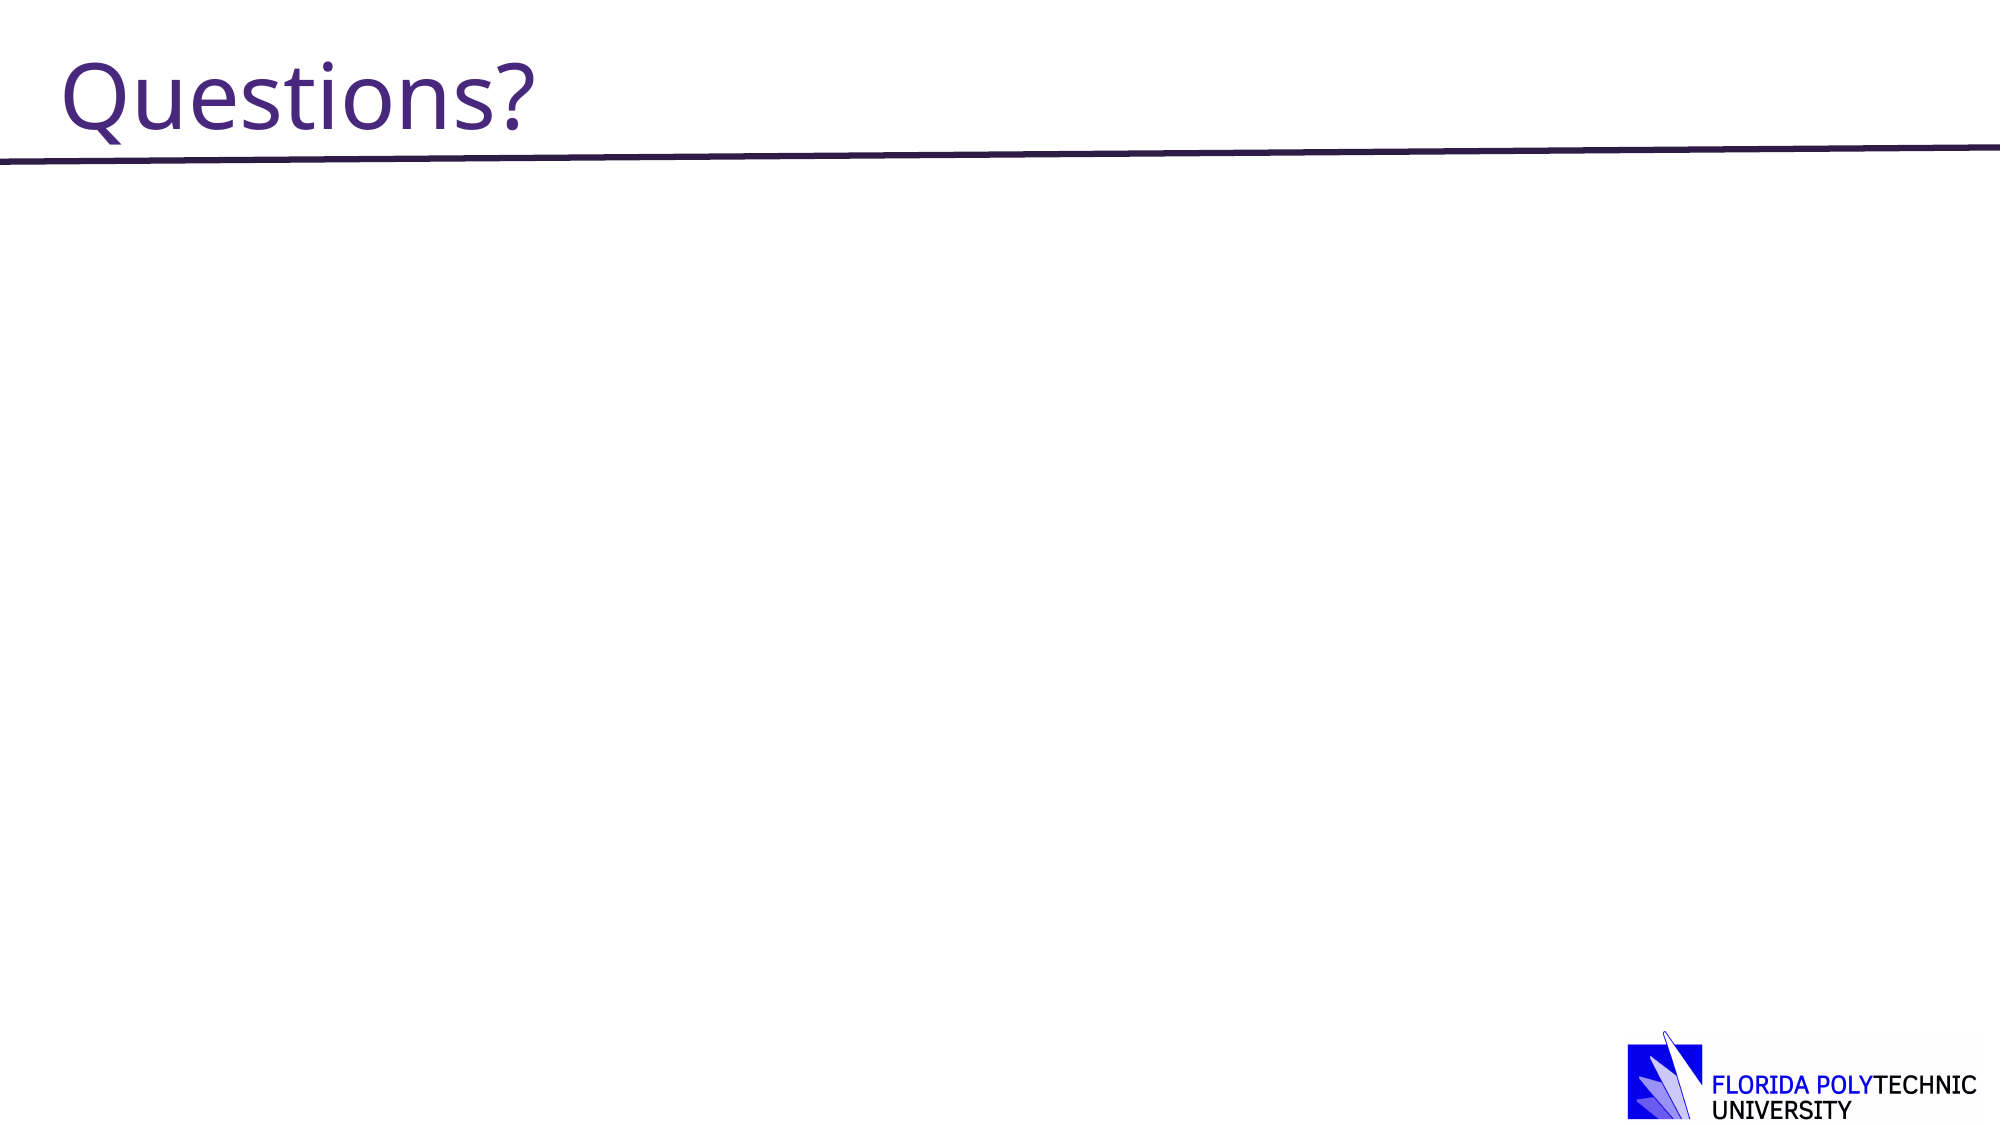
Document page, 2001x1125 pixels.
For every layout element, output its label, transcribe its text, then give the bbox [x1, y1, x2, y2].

picture [1624, 1031, 1981, 1125]
title Questions? [44, 22, 1971, 177]
